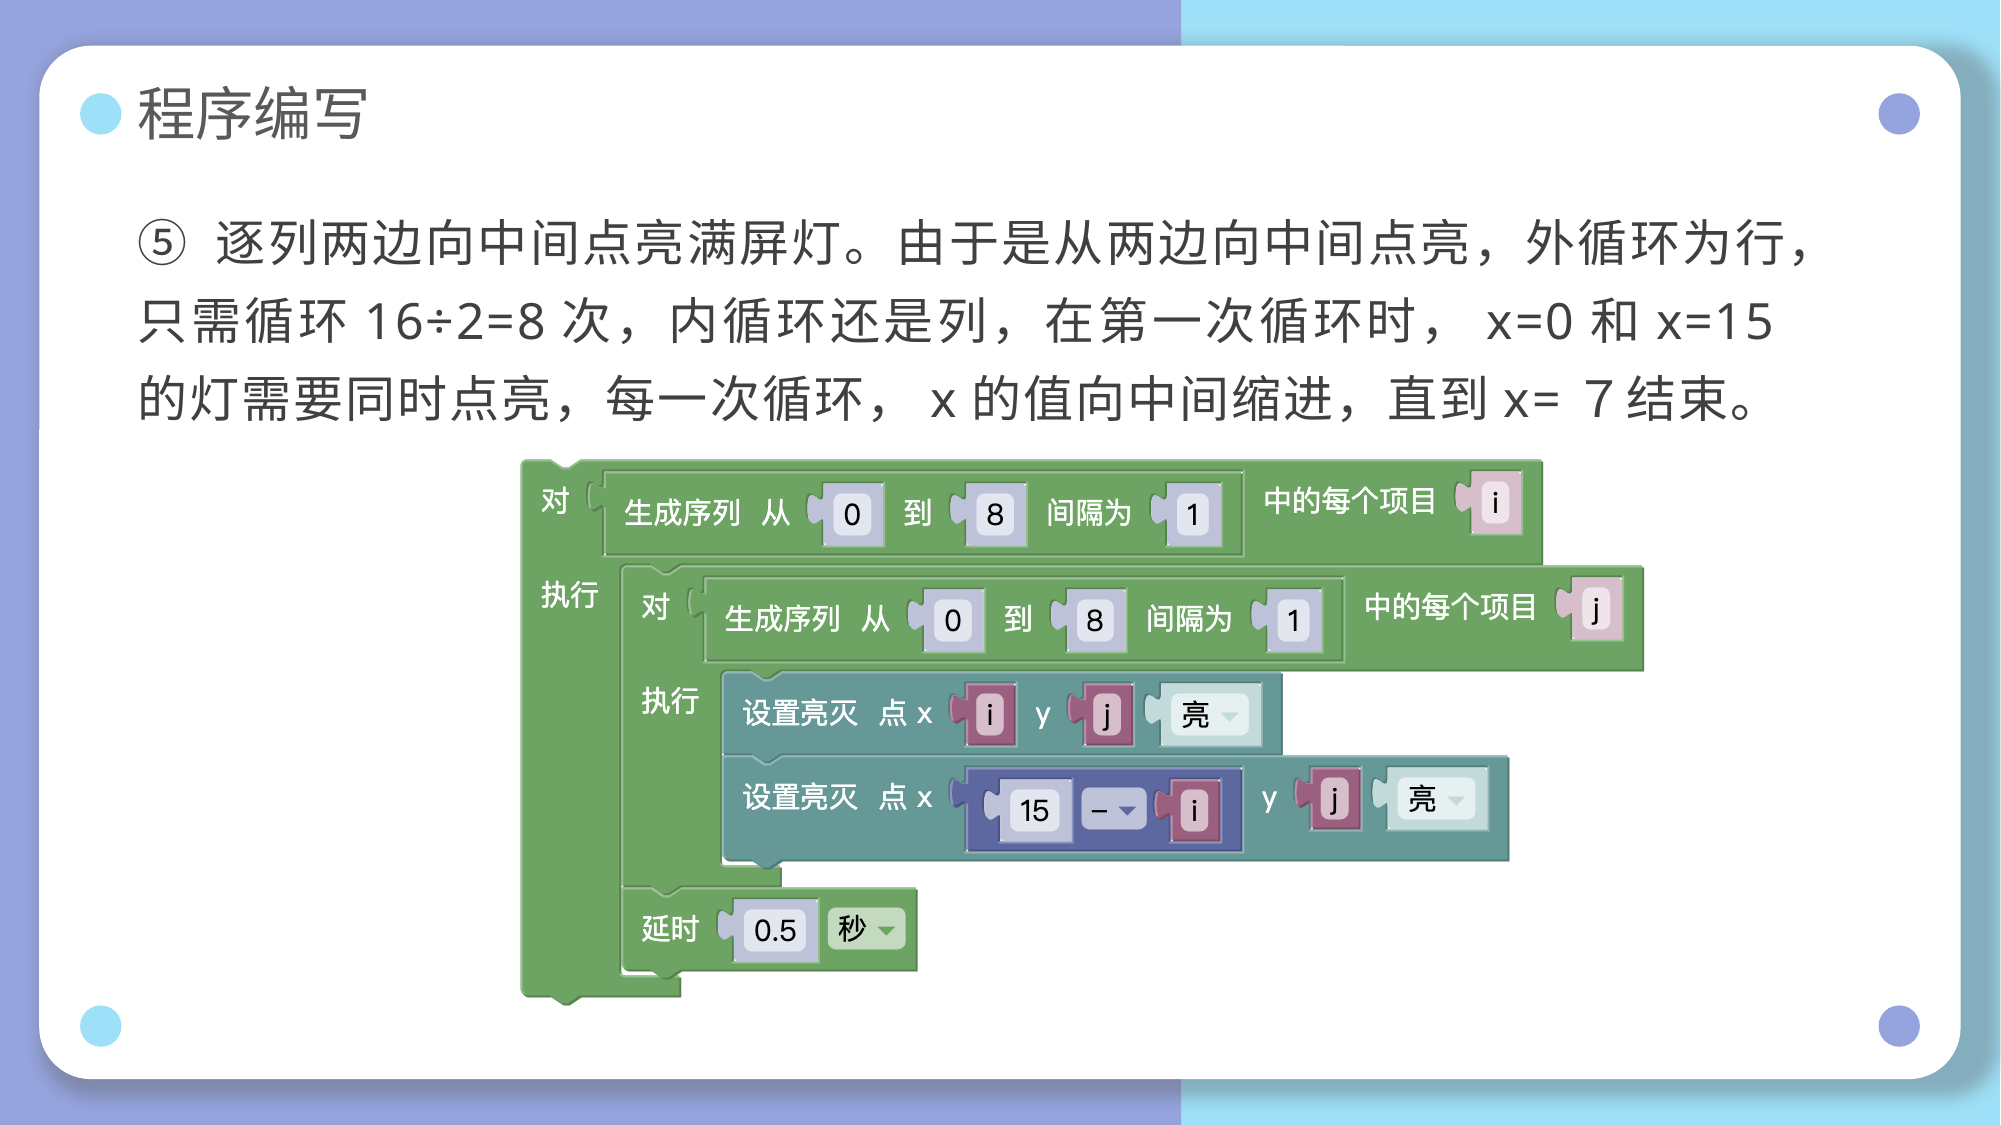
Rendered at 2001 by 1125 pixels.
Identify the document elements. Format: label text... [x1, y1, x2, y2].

list ⑤ 逐列两边向中间点亮满屏灯。由于是从两边向中间点亮，外循环为行，只需循环16÷2=8次，内循环还是列，在第一次循环时，x=0和x=15的灯需要同时点亮，每一次循环，x的值向中间缩进，直到x=７结束。 [137, 185, 1789, 430]
picture [516, 458, 1660, 1007]
title 程序编写 [137, 77, 976, 157]
